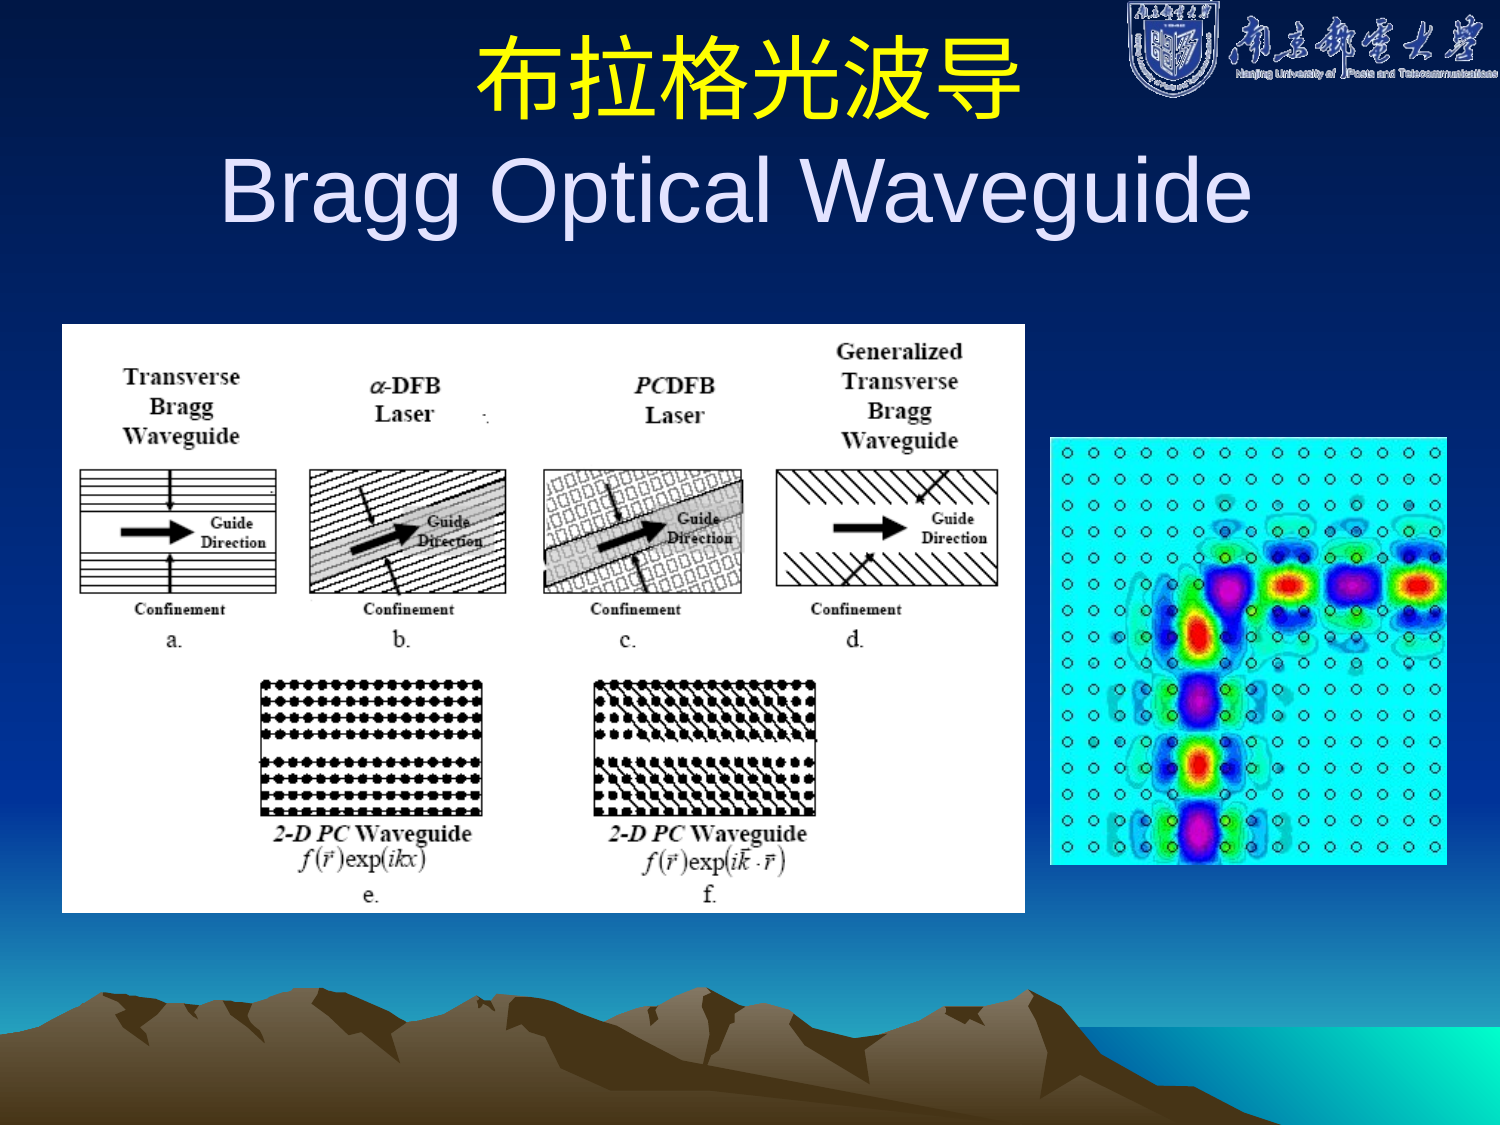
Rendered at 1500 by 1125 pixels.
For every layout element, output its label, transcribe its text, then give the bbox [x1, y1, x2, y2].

picture [1125, 0, 1500, 100]
picture [1049, 437, 1447, 865]
picture [62, 324, 1026, 913]
title 布拉格光波导 Bragg Optical Waveguide [74, 37, 1426, 226]
